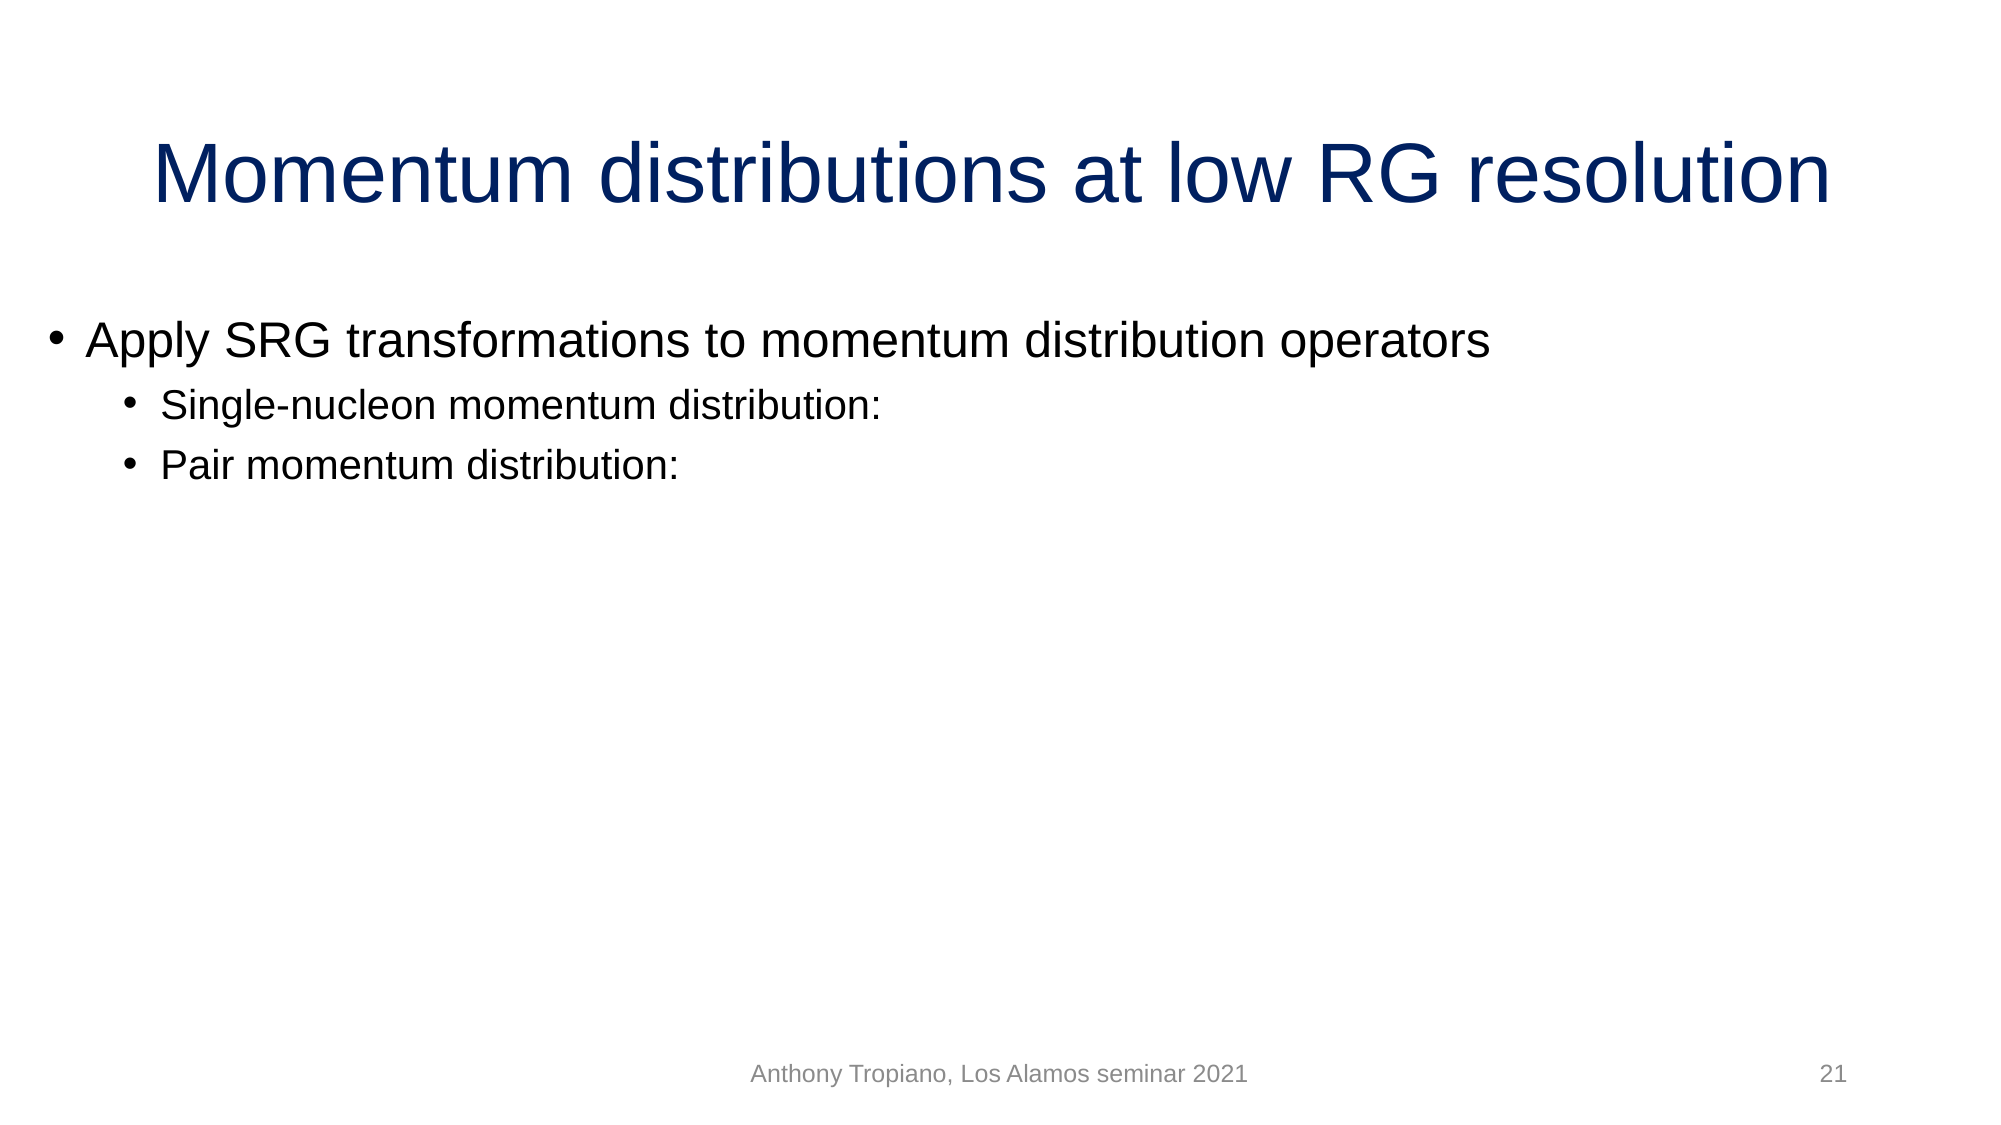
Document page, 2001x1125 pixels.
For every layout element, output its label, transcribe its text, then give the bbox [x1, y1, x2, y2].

slide_number 21 [1412, 1042, 1863, 1103]
footer Anthony Tropiano, Los Alamos seminar 2021 [662, 1042, 1338, 1103]
title Momentum distributions at low RG resolution [137, 59, 1863, 278]
